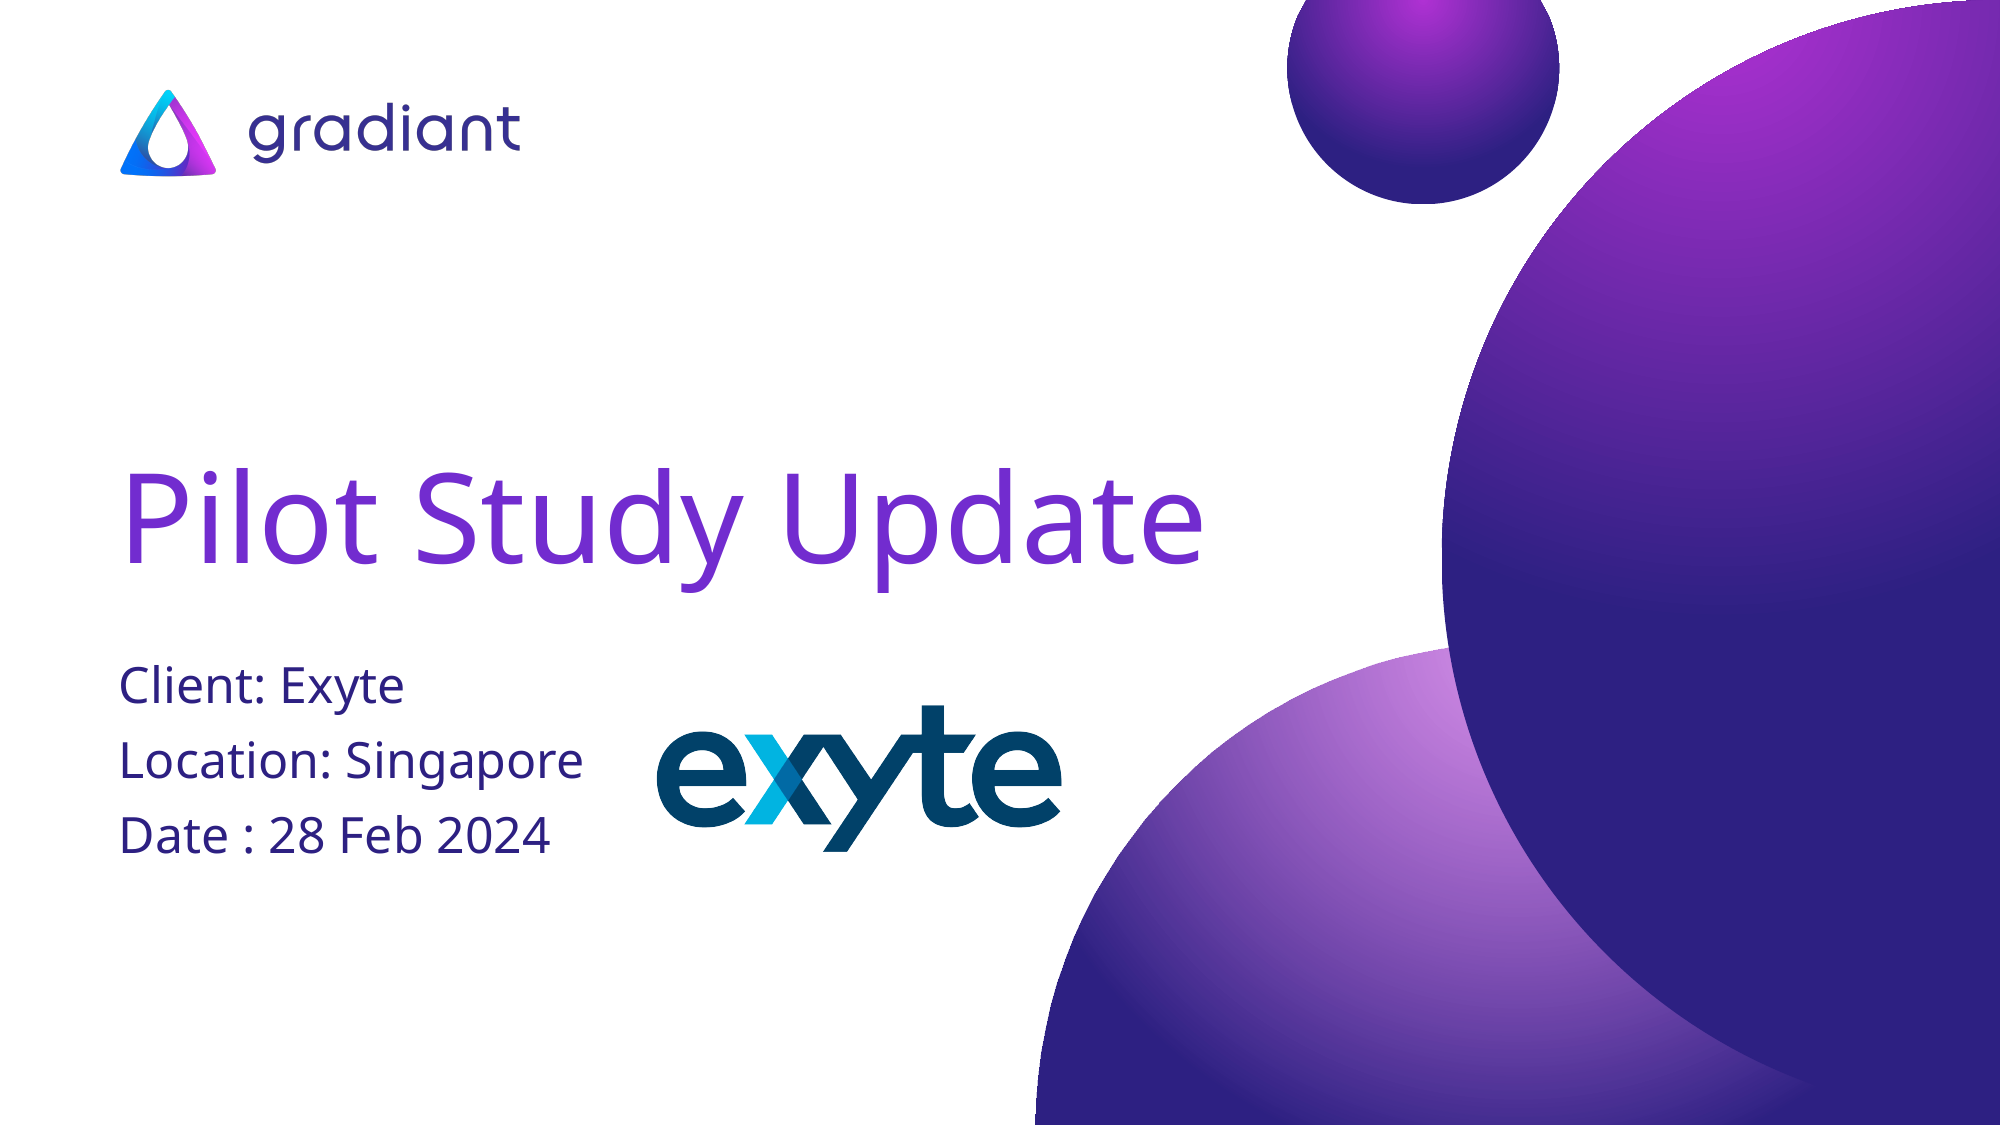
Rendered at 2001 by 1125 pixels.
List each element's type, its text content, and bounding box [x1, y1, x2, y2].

picture [120, 89, 520, 177]
picture [633, 687, 1087, 875]
subtitle Client: Exyte Location: Singapore Date : 28 Feb 2024 [118, 652, 1395, 901]
title Pilot Study Update [118, 219, 1501, 598]
